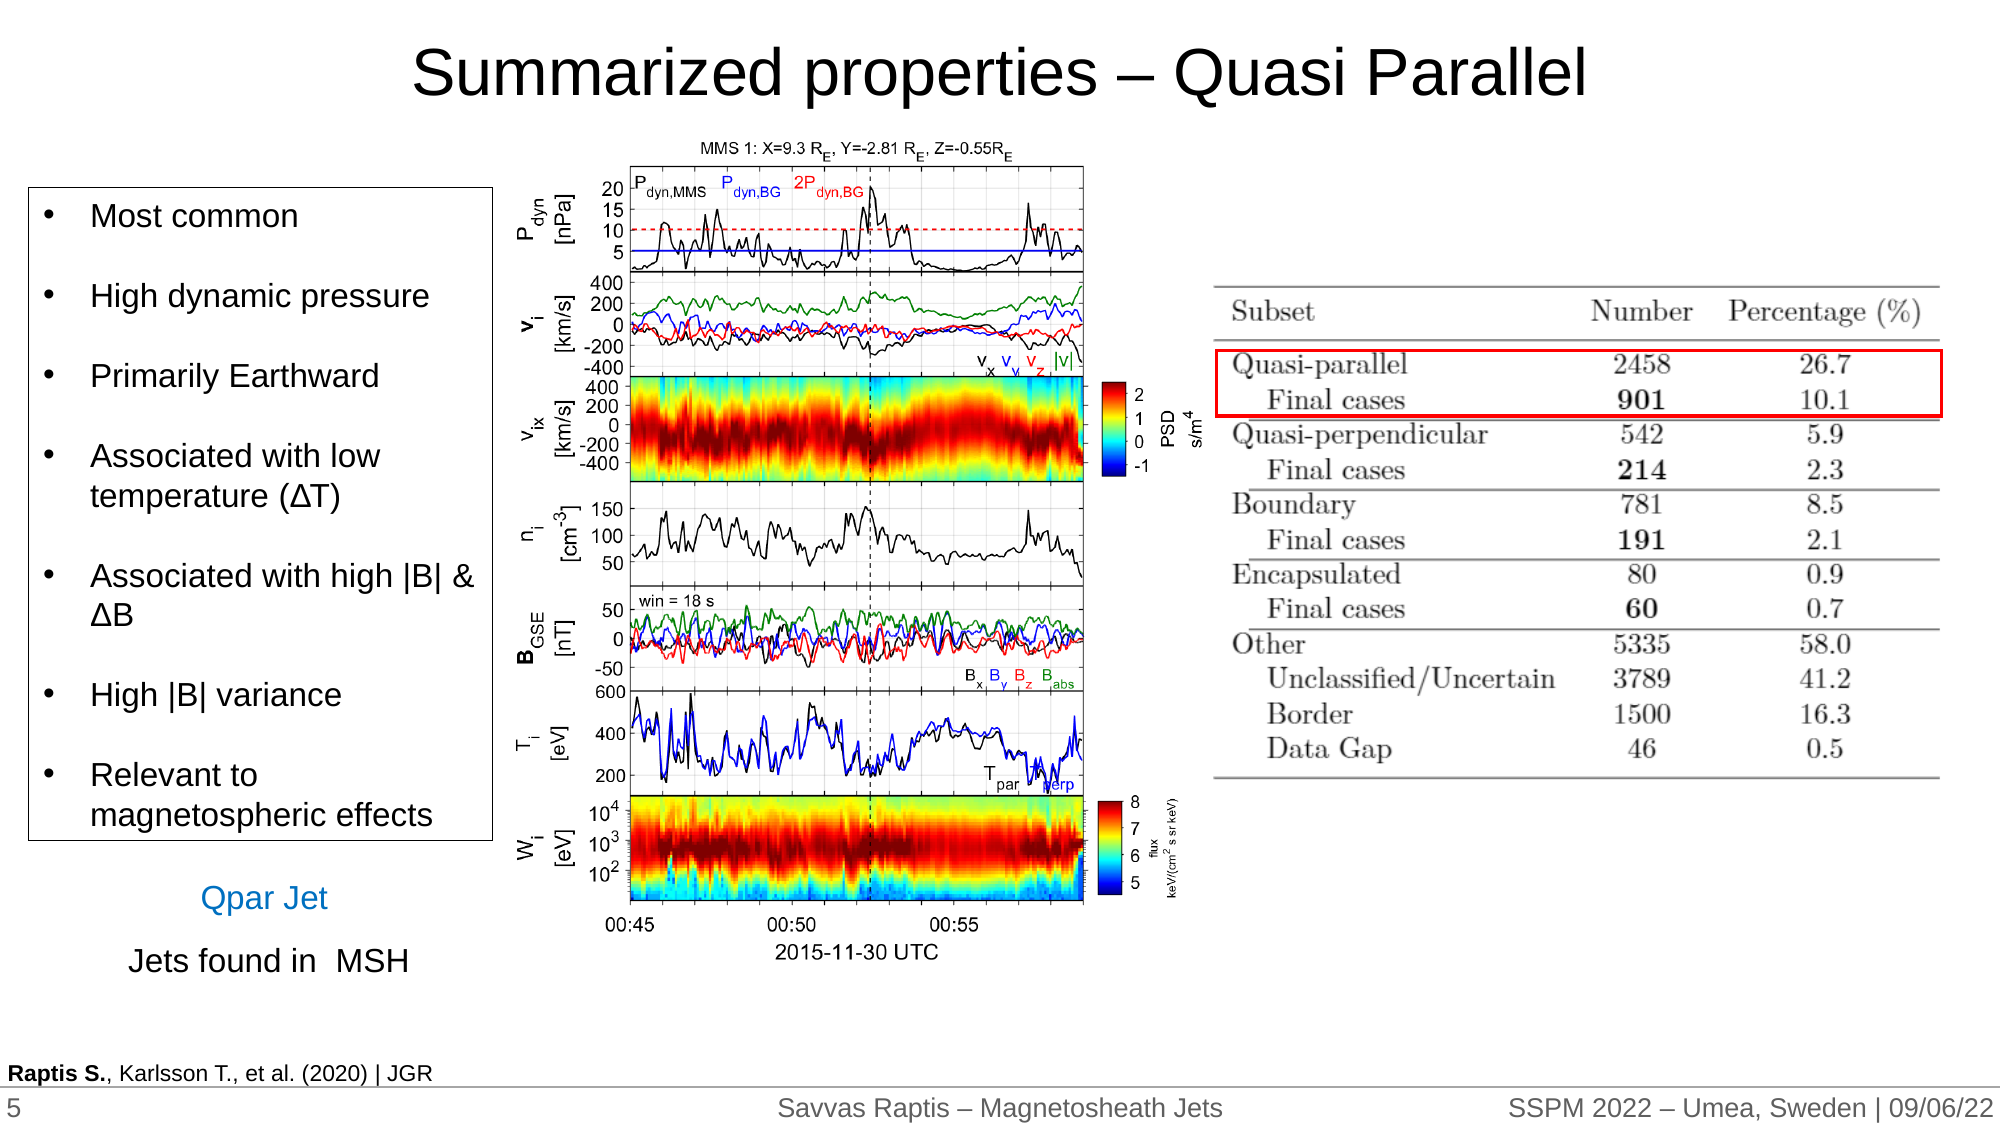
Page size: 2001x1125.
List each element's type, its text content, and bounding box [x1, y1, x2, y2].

title Summarized properties – Quasi Parallel [94, 7, 1906, 130]
text_box Most common High dynamic pressure Primarily Earthward Associated with low temperature (ΔΤ) Associated with high |B| & ΔΒ High |B| variance Relevant to magnetospheric effects [28, 187, 493, 841]
text_box Raptis S., Karlsson T., et al. (2020) | JGR [0, 1051, 993, 1094]
picture [515, 141, 2000, 960]
text_box Qpar Jet [119, 868, 410, 924]
